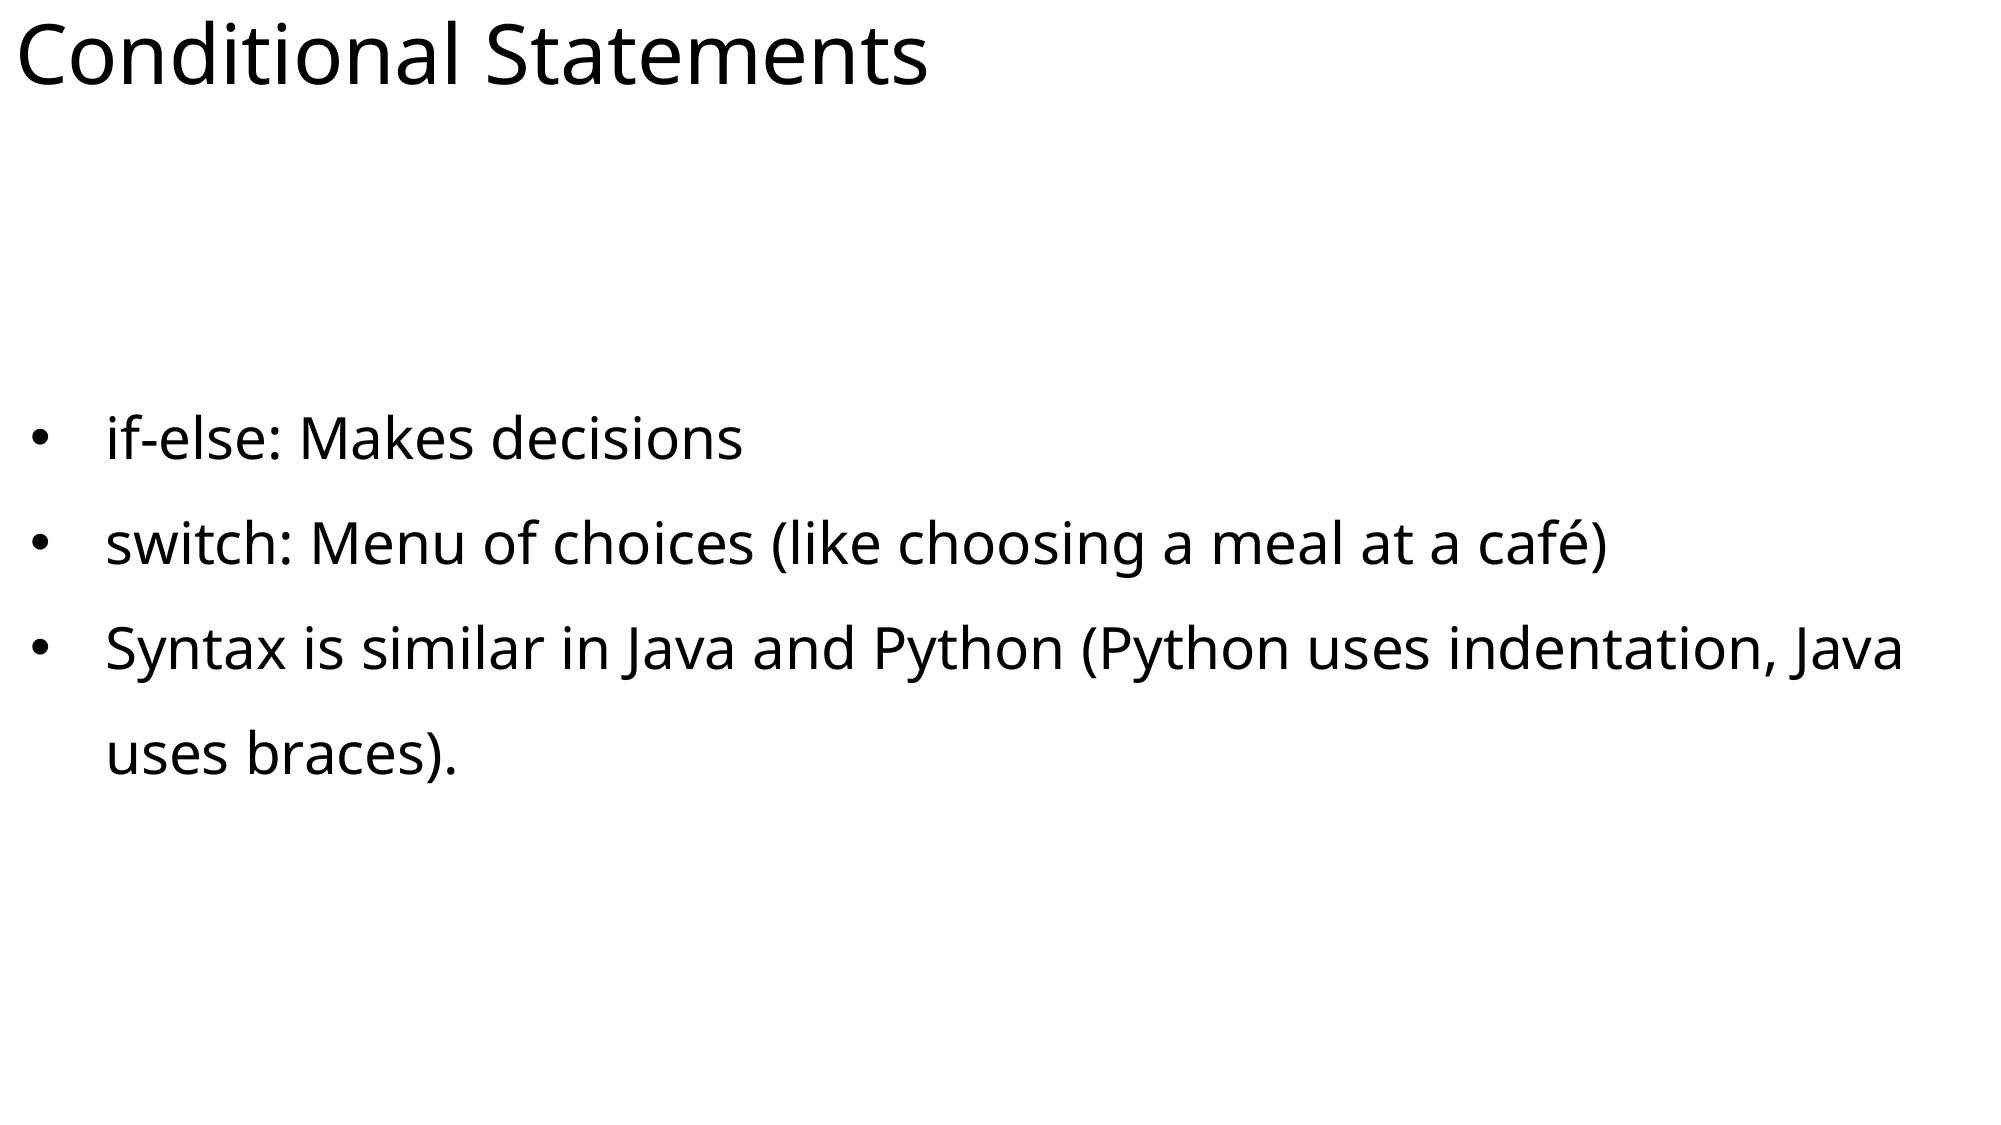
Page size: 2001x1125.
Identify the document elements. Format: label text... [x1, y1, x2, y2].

text_box if-else: Makes decisions switch: Menu of choices (like choosing a meal at a café) Syntax is similar in Java and Python (Python uses indentation, Java uses braces). [15, 358, 1985, 794]
title Conditional Statements [0, 0, 2000, 111]
